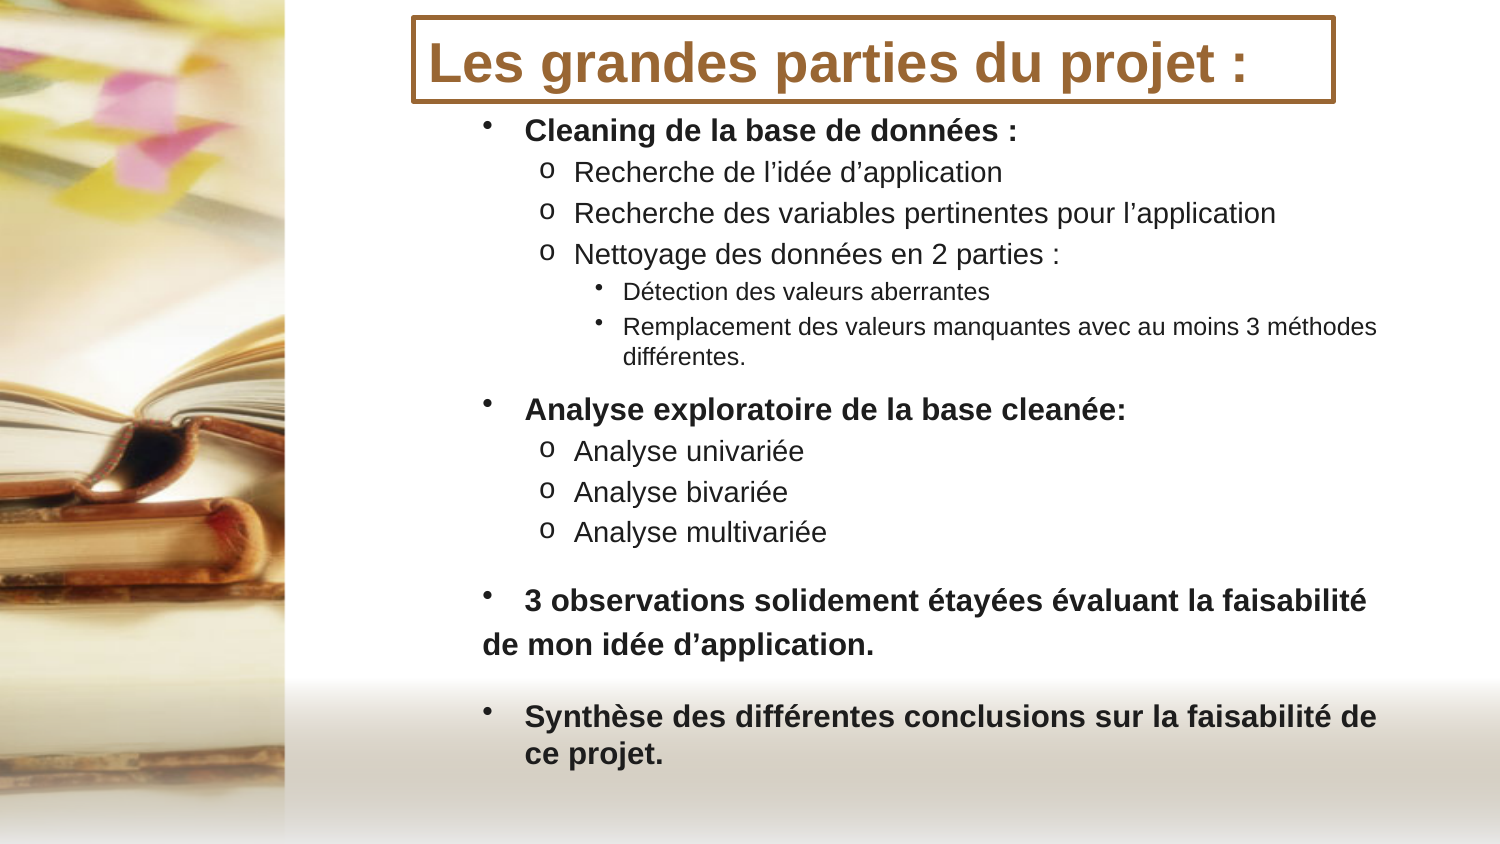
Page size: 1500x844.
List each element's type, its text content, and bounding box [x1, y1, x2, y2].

picture [0, 0, 1500, 702]
list Cleaning de la base de données : Recherche de l’idée d’application Recherche des variables pertinentes pour l’application Nettoyage des données en 2 parties : Détection des valeurs aberrantes Remplacement des valeurs manquantes avec au moins 3 méthodes différentes. [467, 102, 1409, 400]
text_box Les grandes parties du projet : [413, 17, 1334, 102]
text_box Synthèse des différentes conclusions sur la faisabilité de ce projet. [467, 688, 1408, 844]
text_box 3 observations solidement étayées évaluant la faisabilité de mon idée d’application. [467, 572, 1408, 668]
text_box Analyse exploratoire de la base cleanée: Analyse univariée Analyse bivariée Analyse multivariée [467, 381, 1408, 572]
